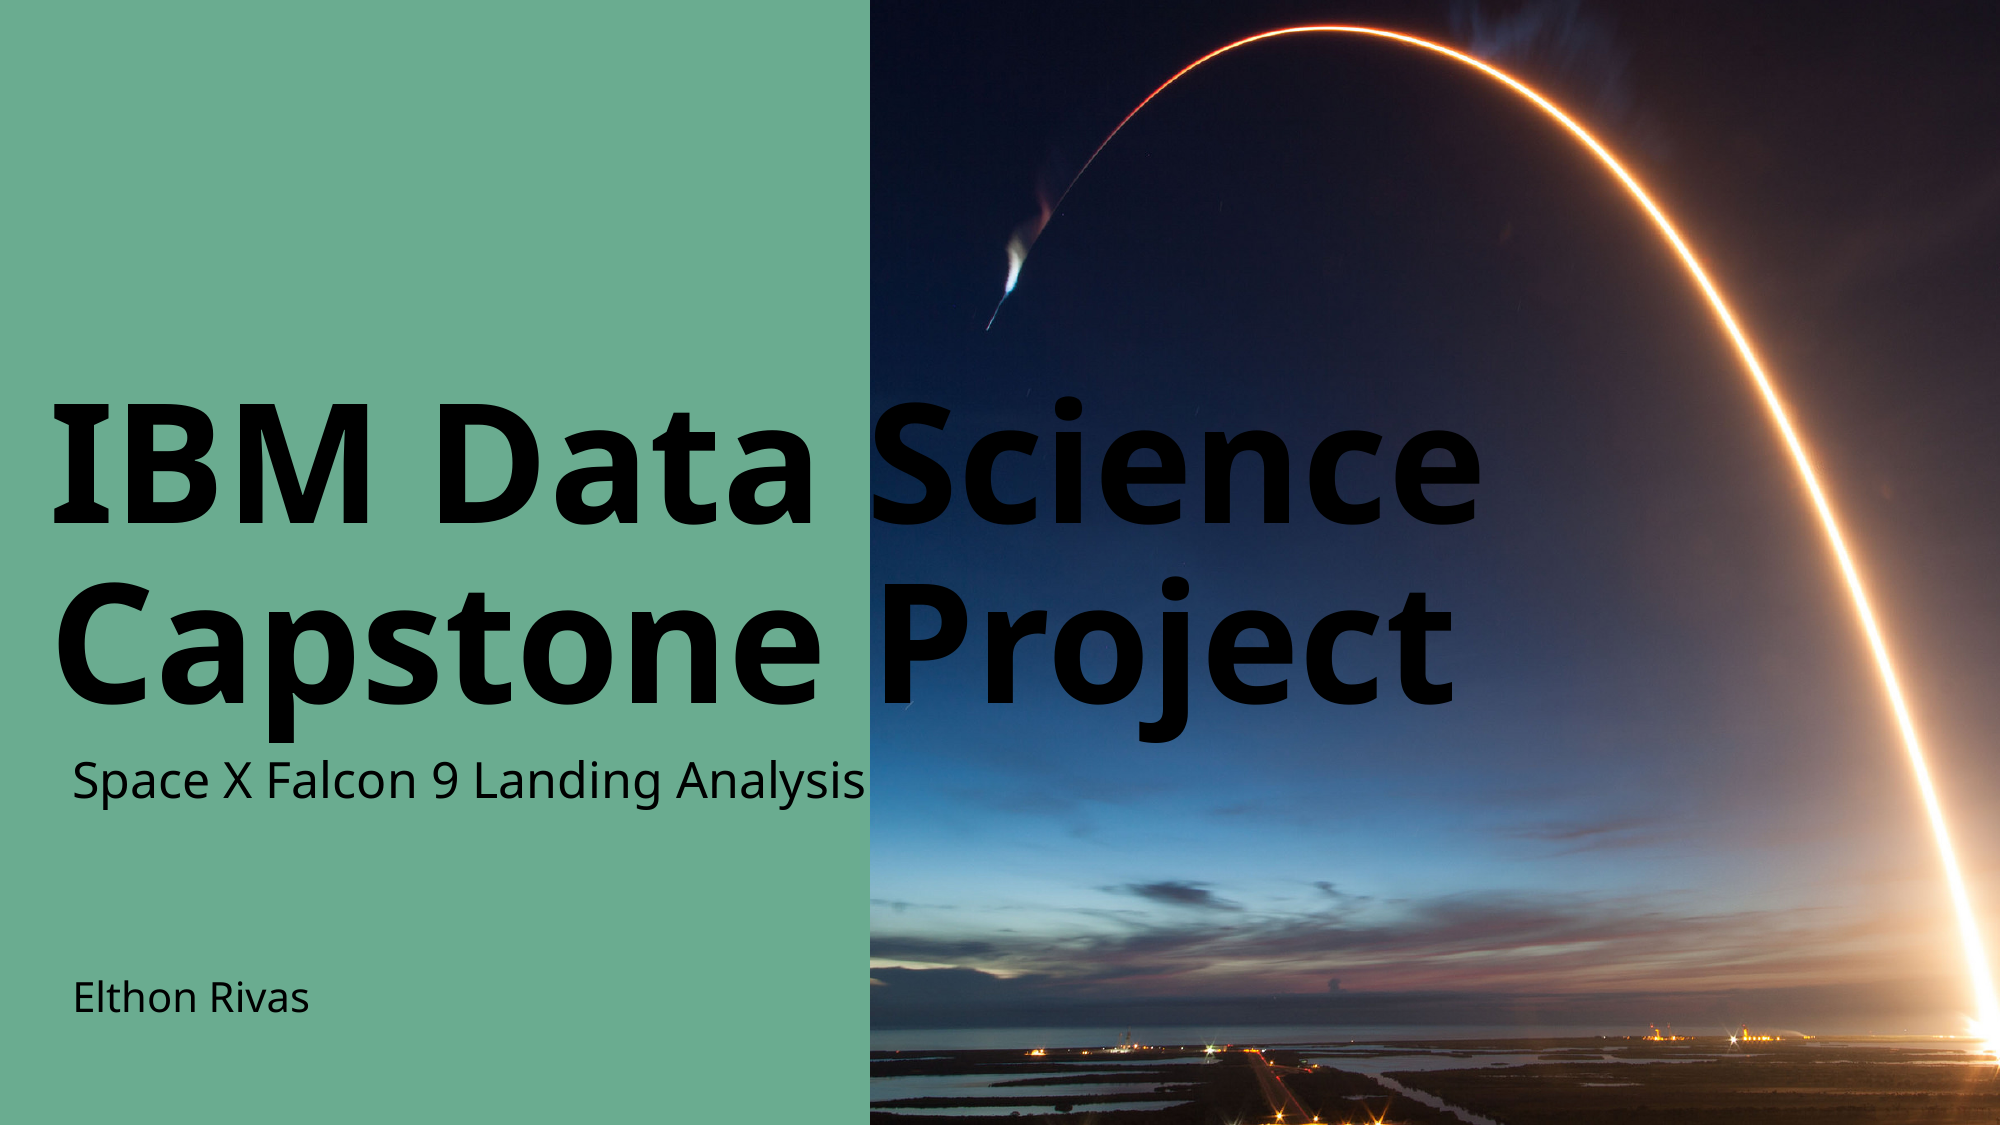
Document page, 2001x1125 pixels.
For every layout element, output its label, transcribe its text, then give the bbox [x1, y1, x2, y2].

subtitle Space X Falcon 9 Landing Analysis Elthon Rivas [66, 748, 864, 999]
picture [869, 0, 2000, 1125]
title IBM Data Science Capstone Project [43, 376, 864, 740]
